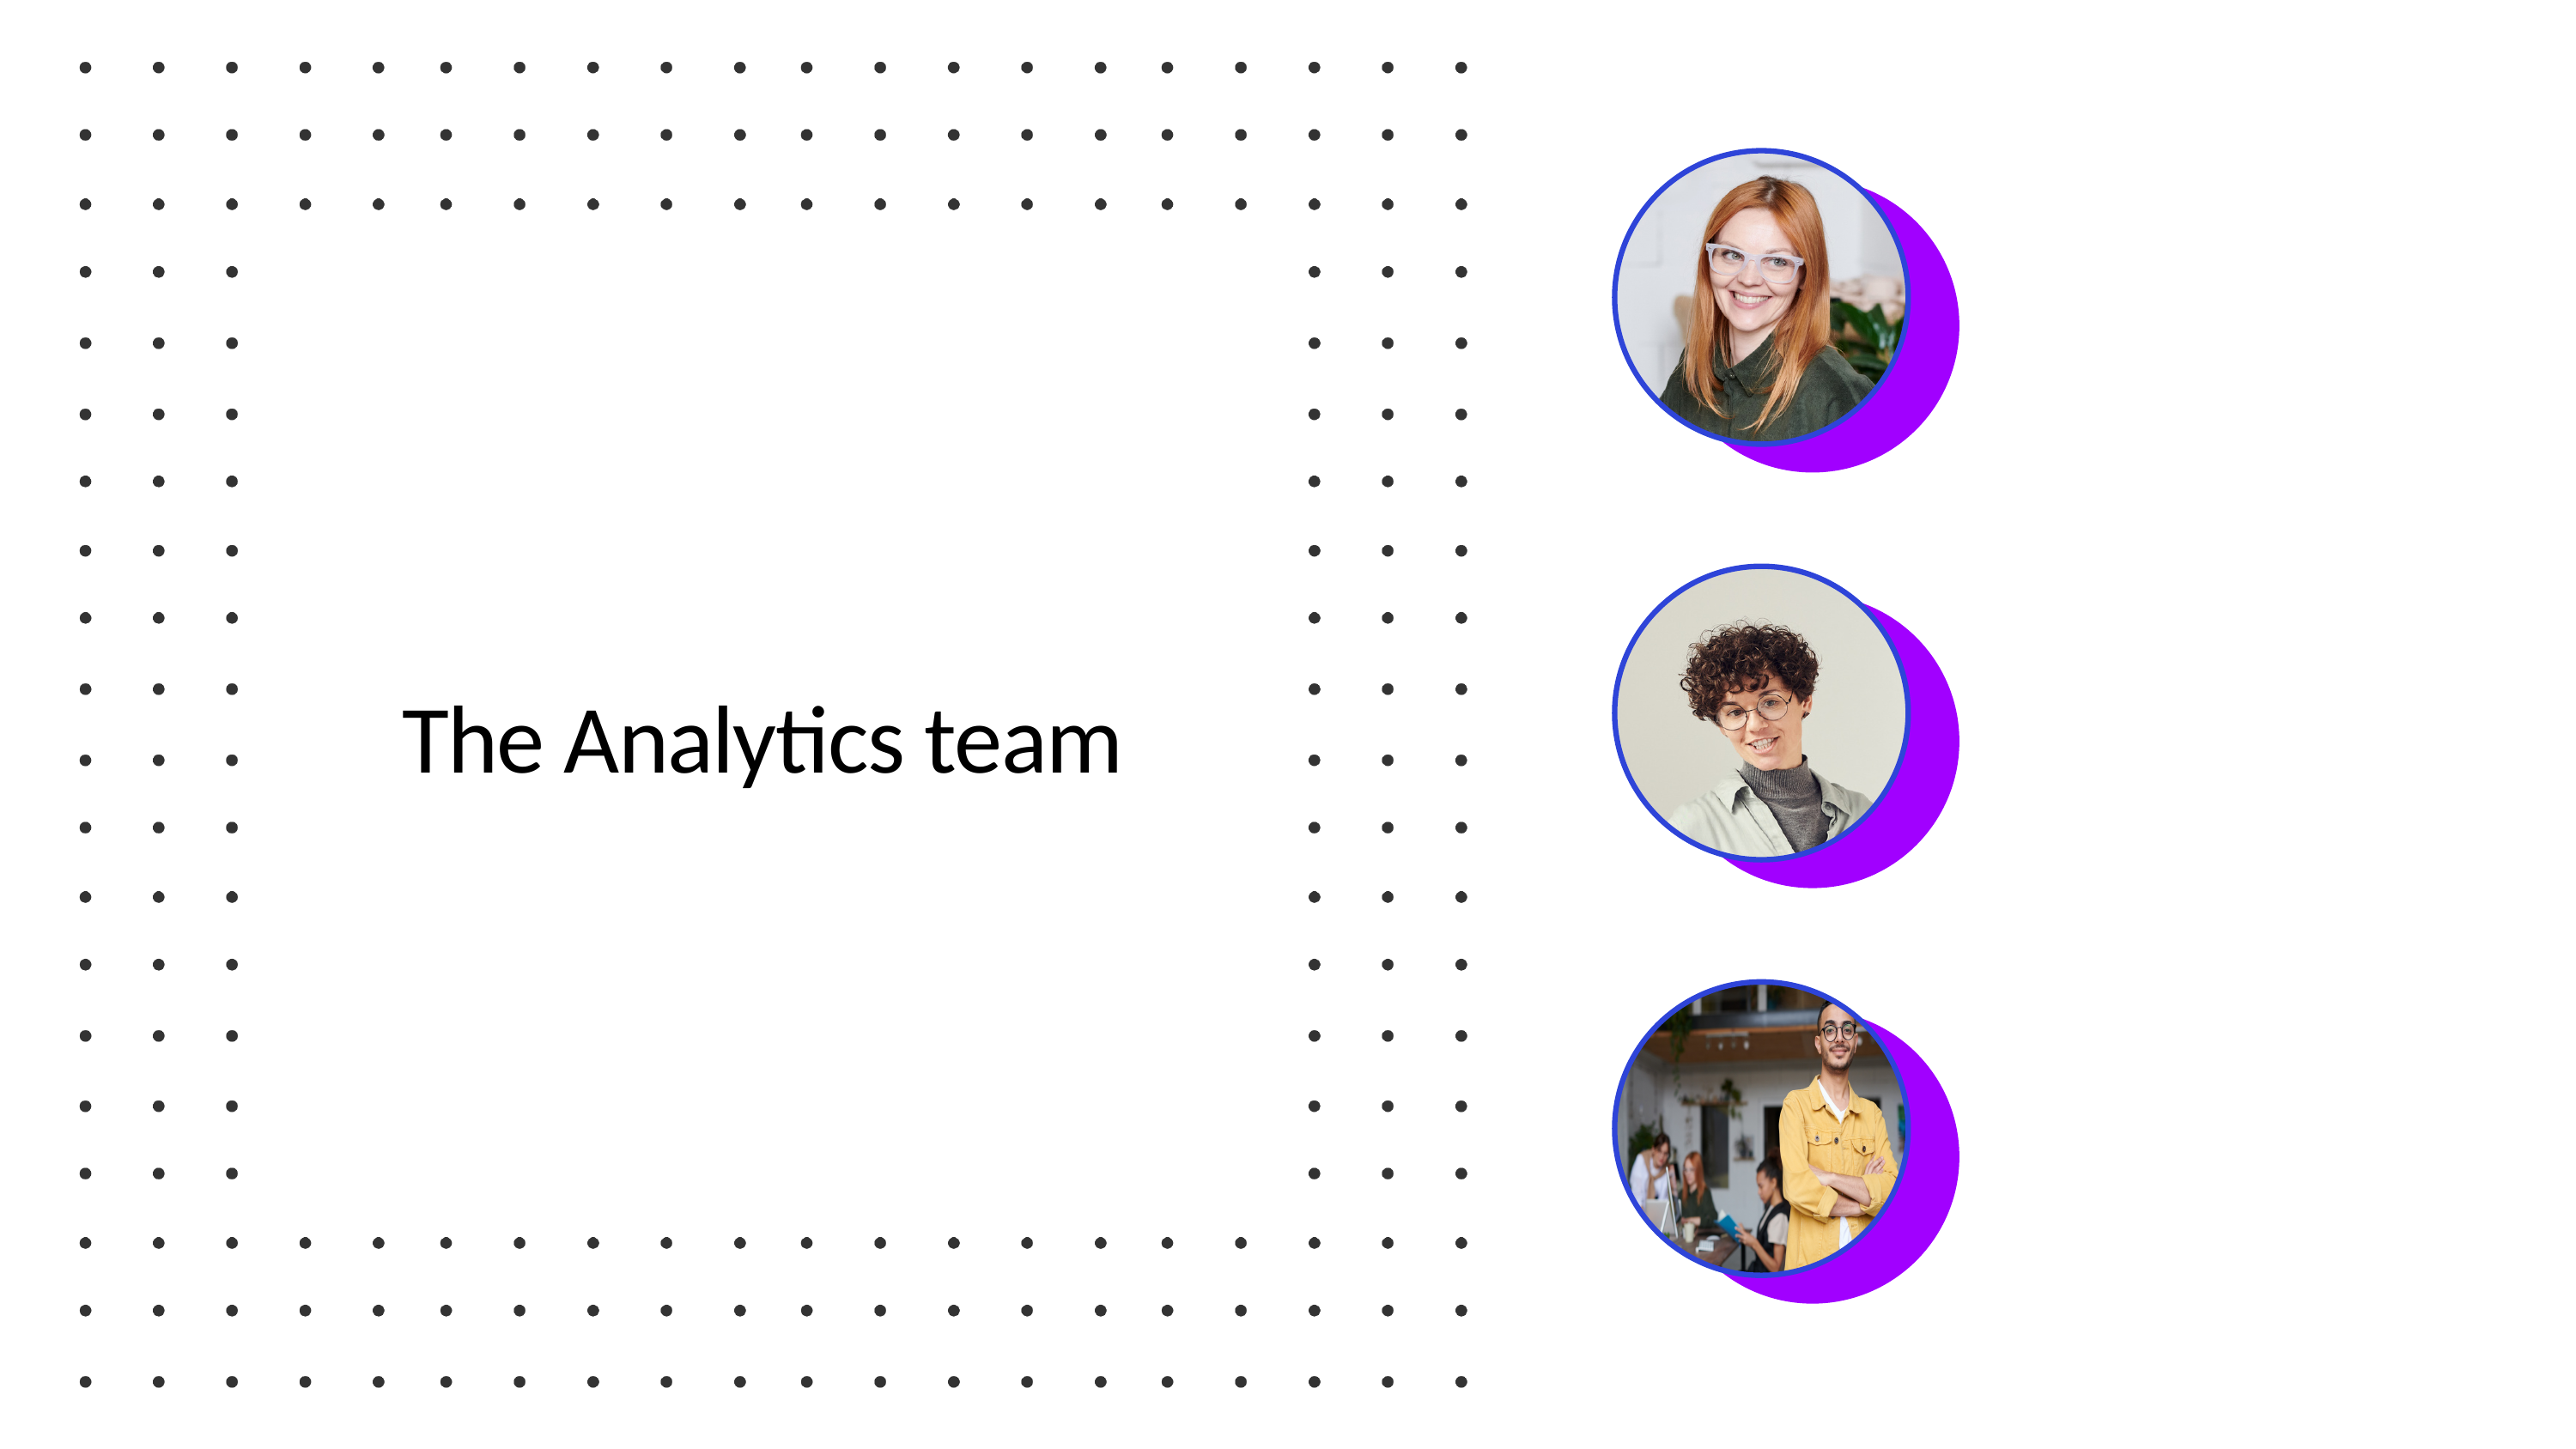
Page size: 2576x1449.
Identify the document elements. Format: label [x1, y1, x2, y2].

text_box [1607, 144, 1916, 451]
text_box [1607, 563, 1916, 863]
text_box [1665, 1009, 1960, 1304]
text_box [1665, 179, 1960, 473]
text_box [70, 57, 1472, 1392]
text_box [1607, 975, 1916, 1282]
text_box [1665, 594, 1960, 888]
